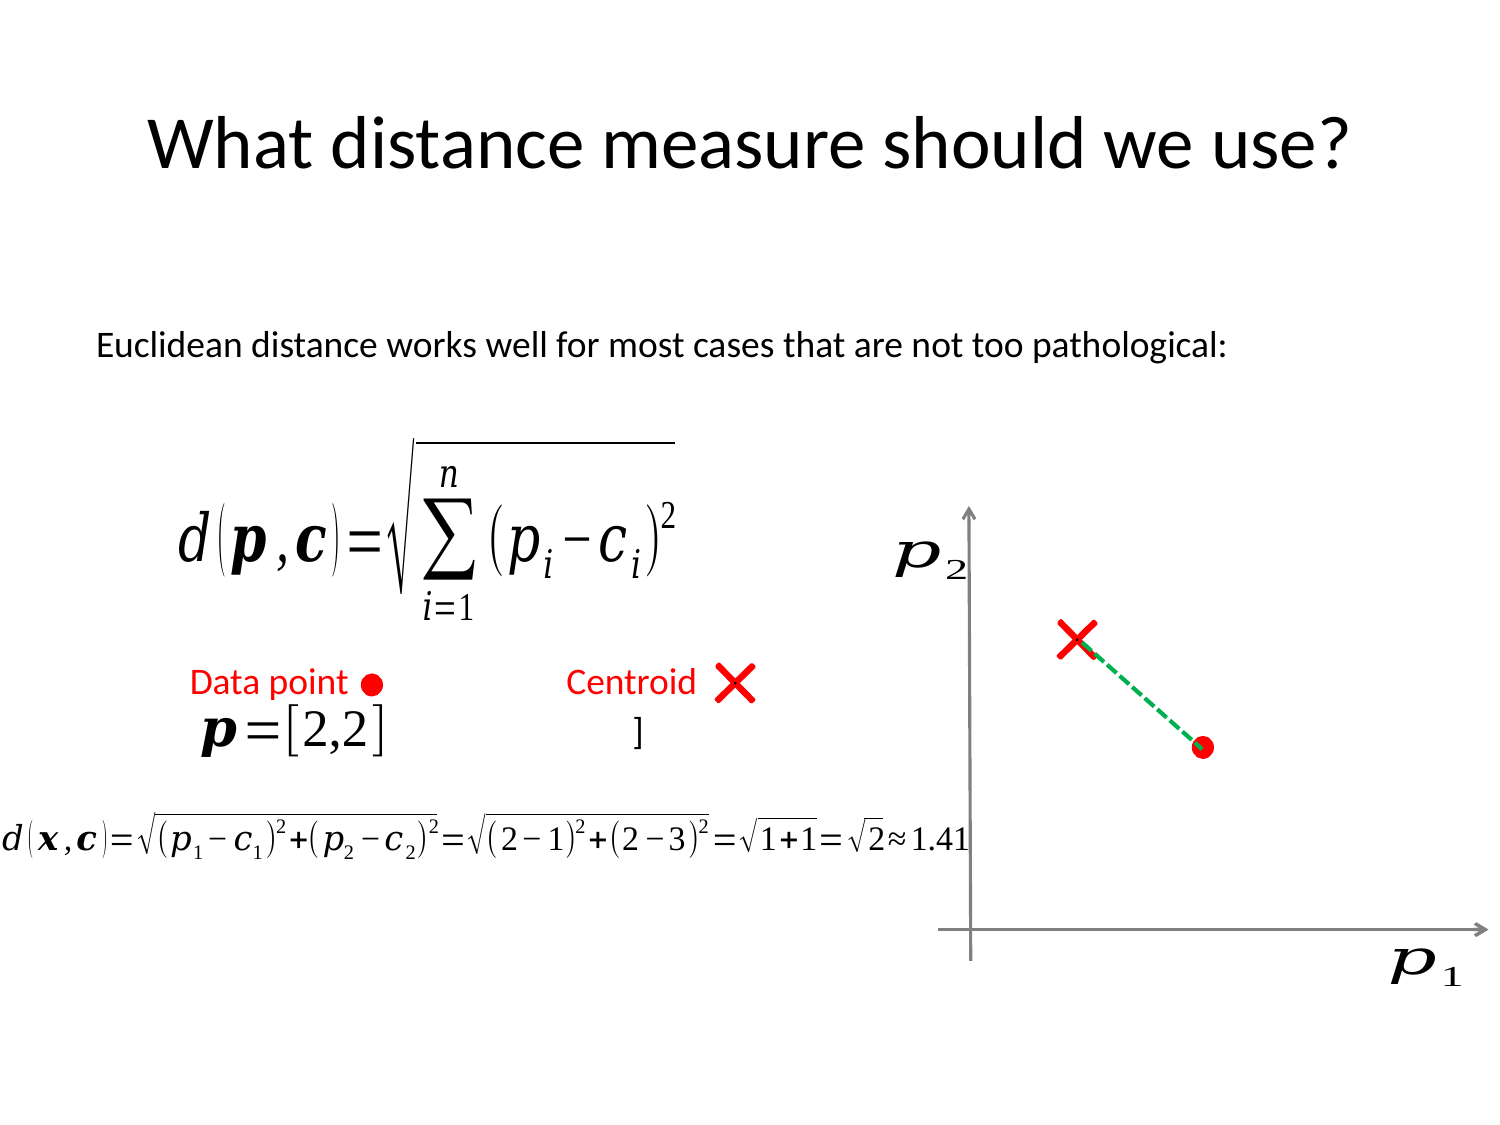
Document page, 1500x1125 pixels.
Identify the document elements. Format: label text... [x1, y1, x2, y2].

text_box [714, 661, 757, 705]
text_box [1056, 618, 1099, 661]
text_box [360, 672, 384, 697]
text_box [1081, 642, 1203, 750]
title What distance measure should we use? [75, 45, 1425, 233]
text_box Centroid [551, 649, 763, 710]
text_box Data point [174, 649, 375, 710]
text_box [1197, 736, 1215, 760]
list Euclidean distance works well for most cases that are not too pathological: [81, 312, 1426, 379]
